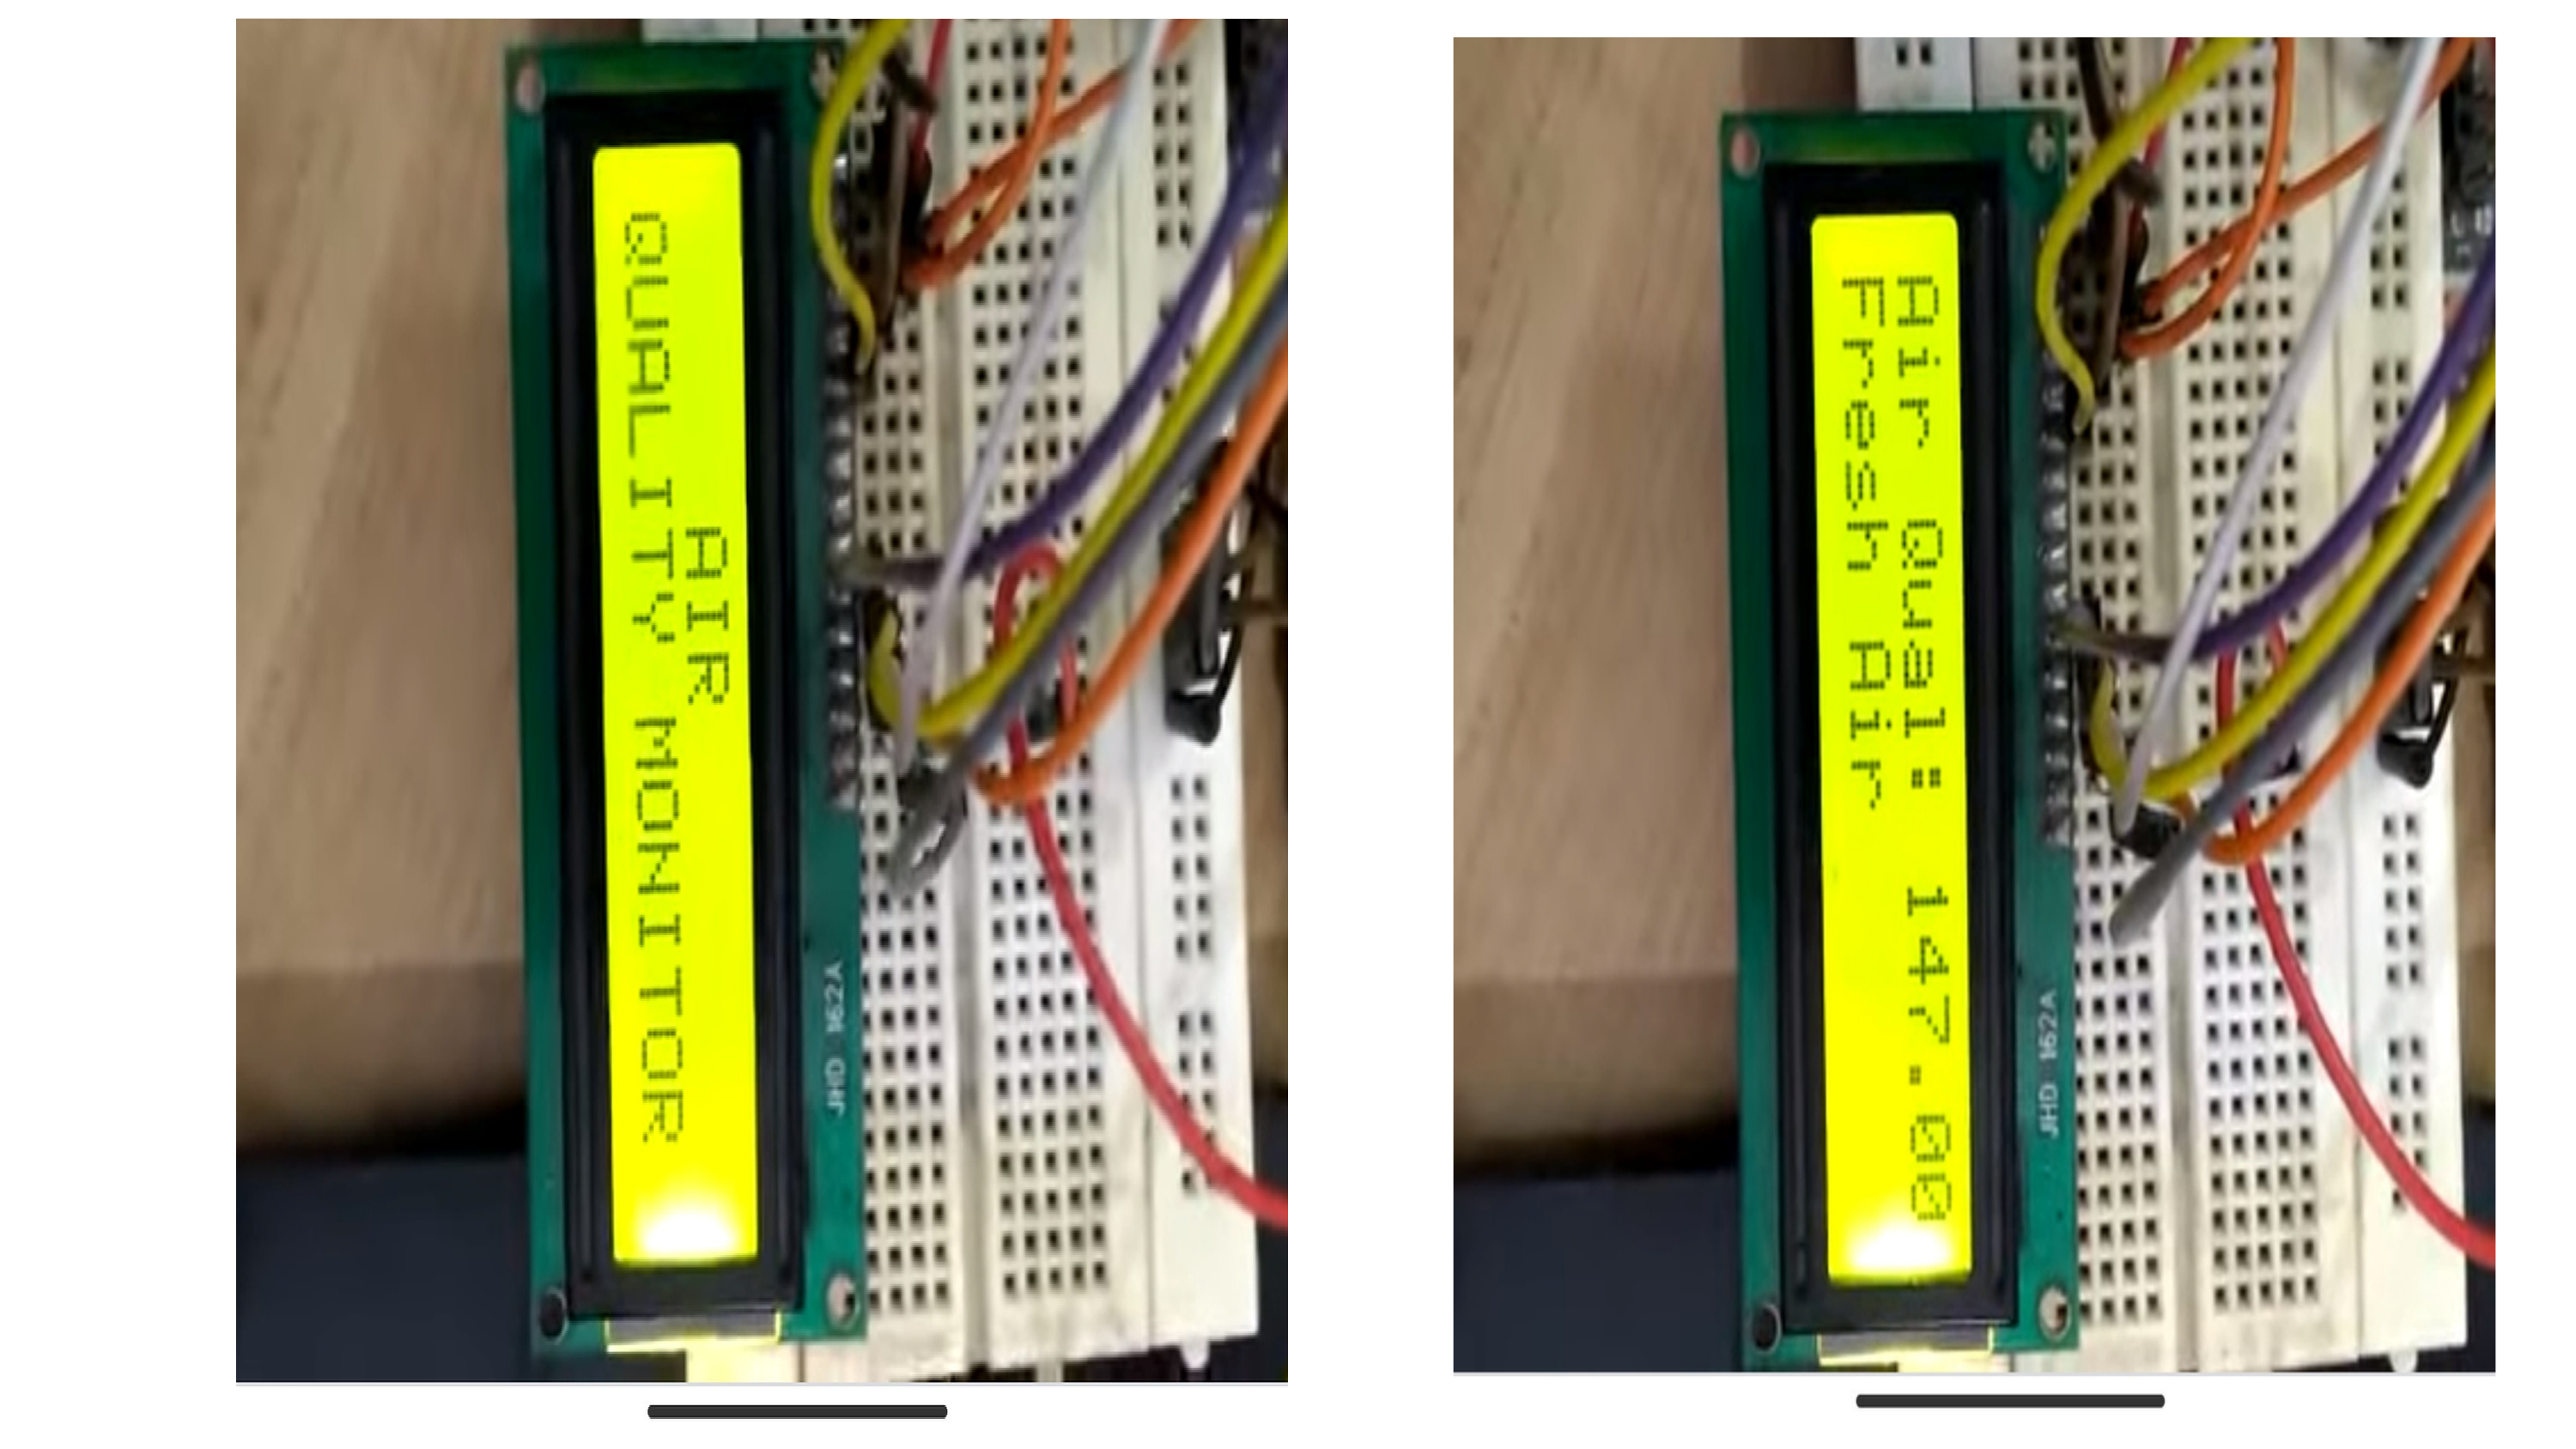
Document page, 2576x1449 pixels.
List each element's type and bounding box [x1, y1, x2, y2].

picture [236, 18, 1288, 191]
text_box [1474, 191, 2576, 1258]
picture [236, 1258, 1288, 1430]
picture [1453, 1258, 2496, 1412]
picture [1453, 37, 2496, 191]
text_box [50, 191, 1474, 1258]
